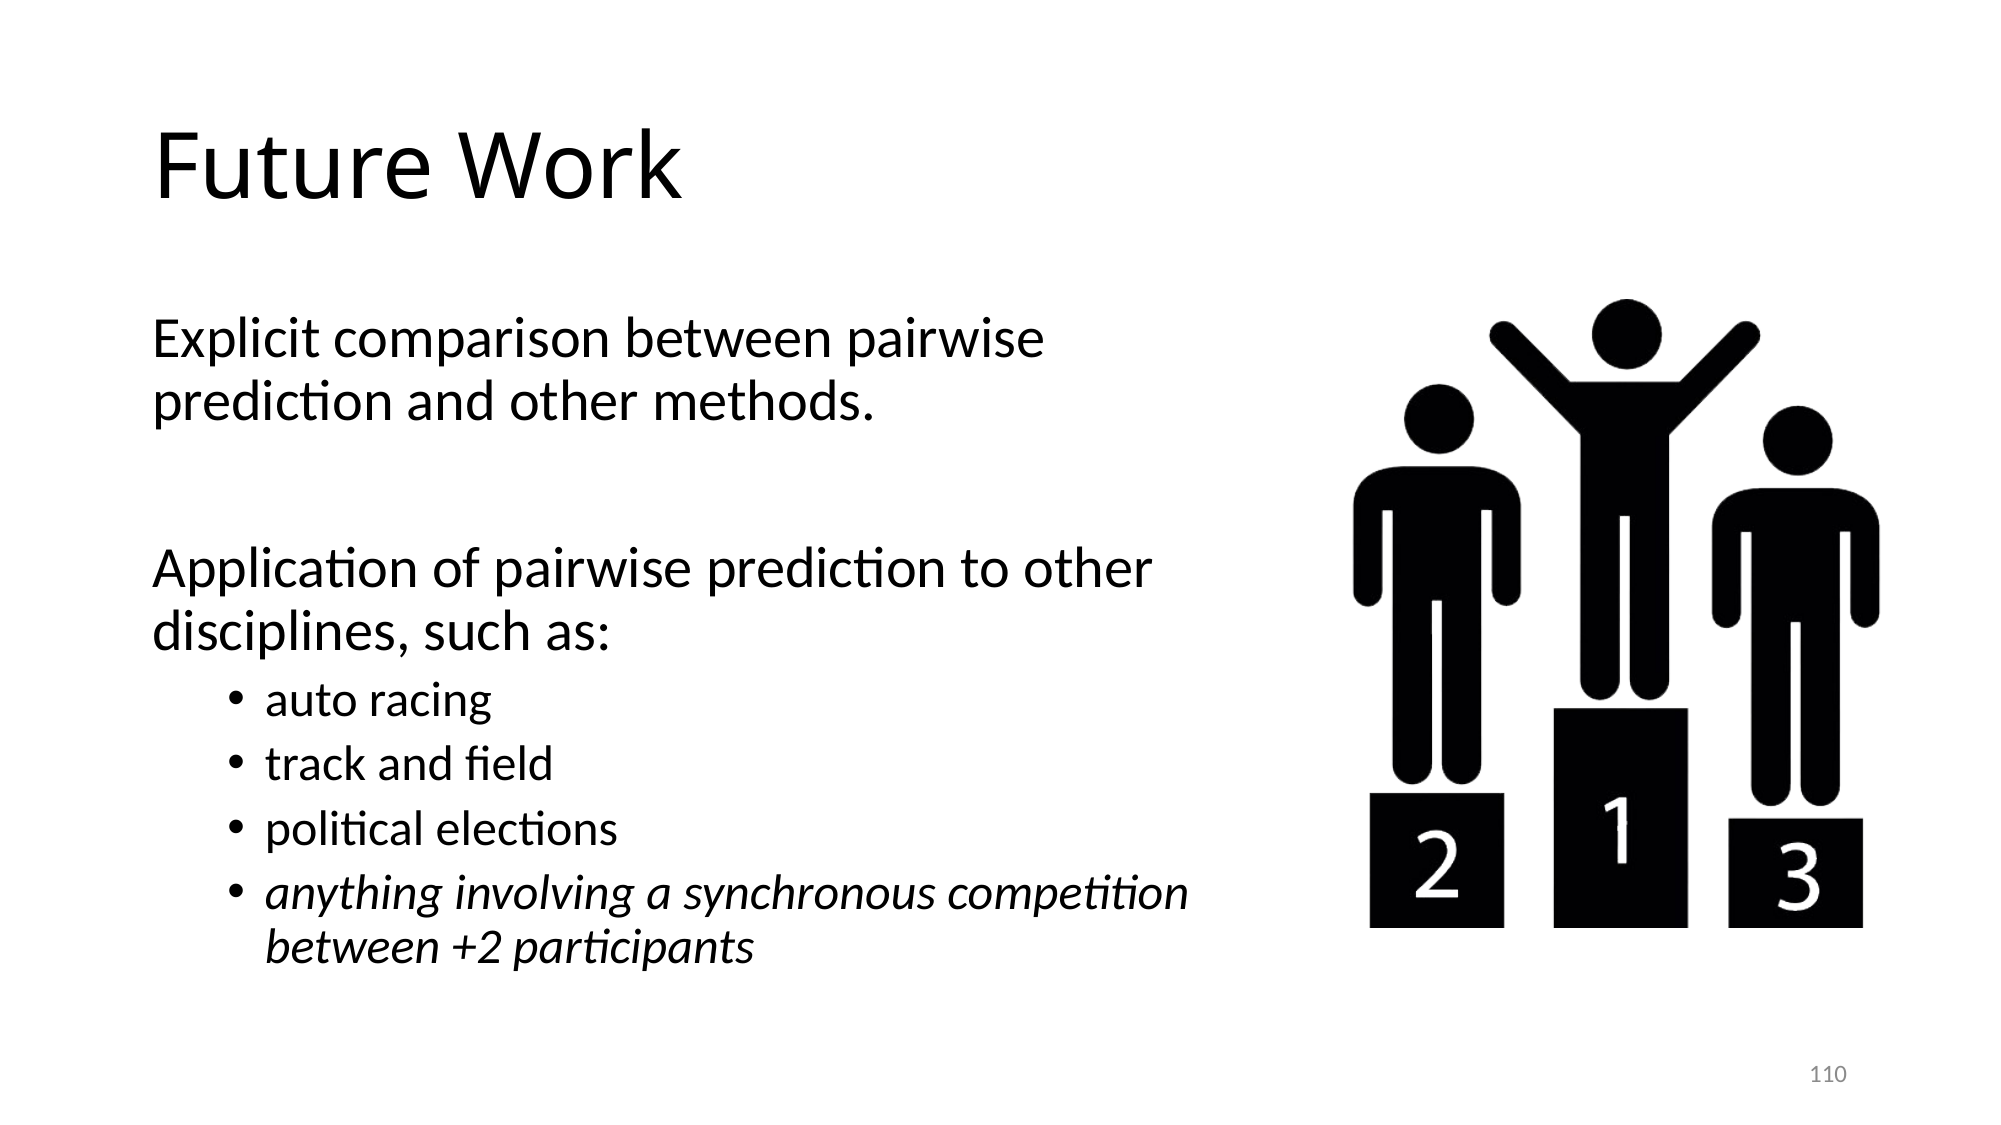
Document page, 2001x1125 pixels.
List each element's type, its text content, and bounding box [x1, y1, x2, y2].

picture [1302, 299, 1931, 928]
title Future Work [137, 59, 1863, 278]
list Explicit comparison between pairwise prediction and other methods. Application of pairwise prediction to other disciplines, such as: auto racing track and field political elections anything involving a synchronous competition between +2 participants [137, 299, 1303, 1014]
slide_number 110 [1412, 1042, 1863, 1103]
